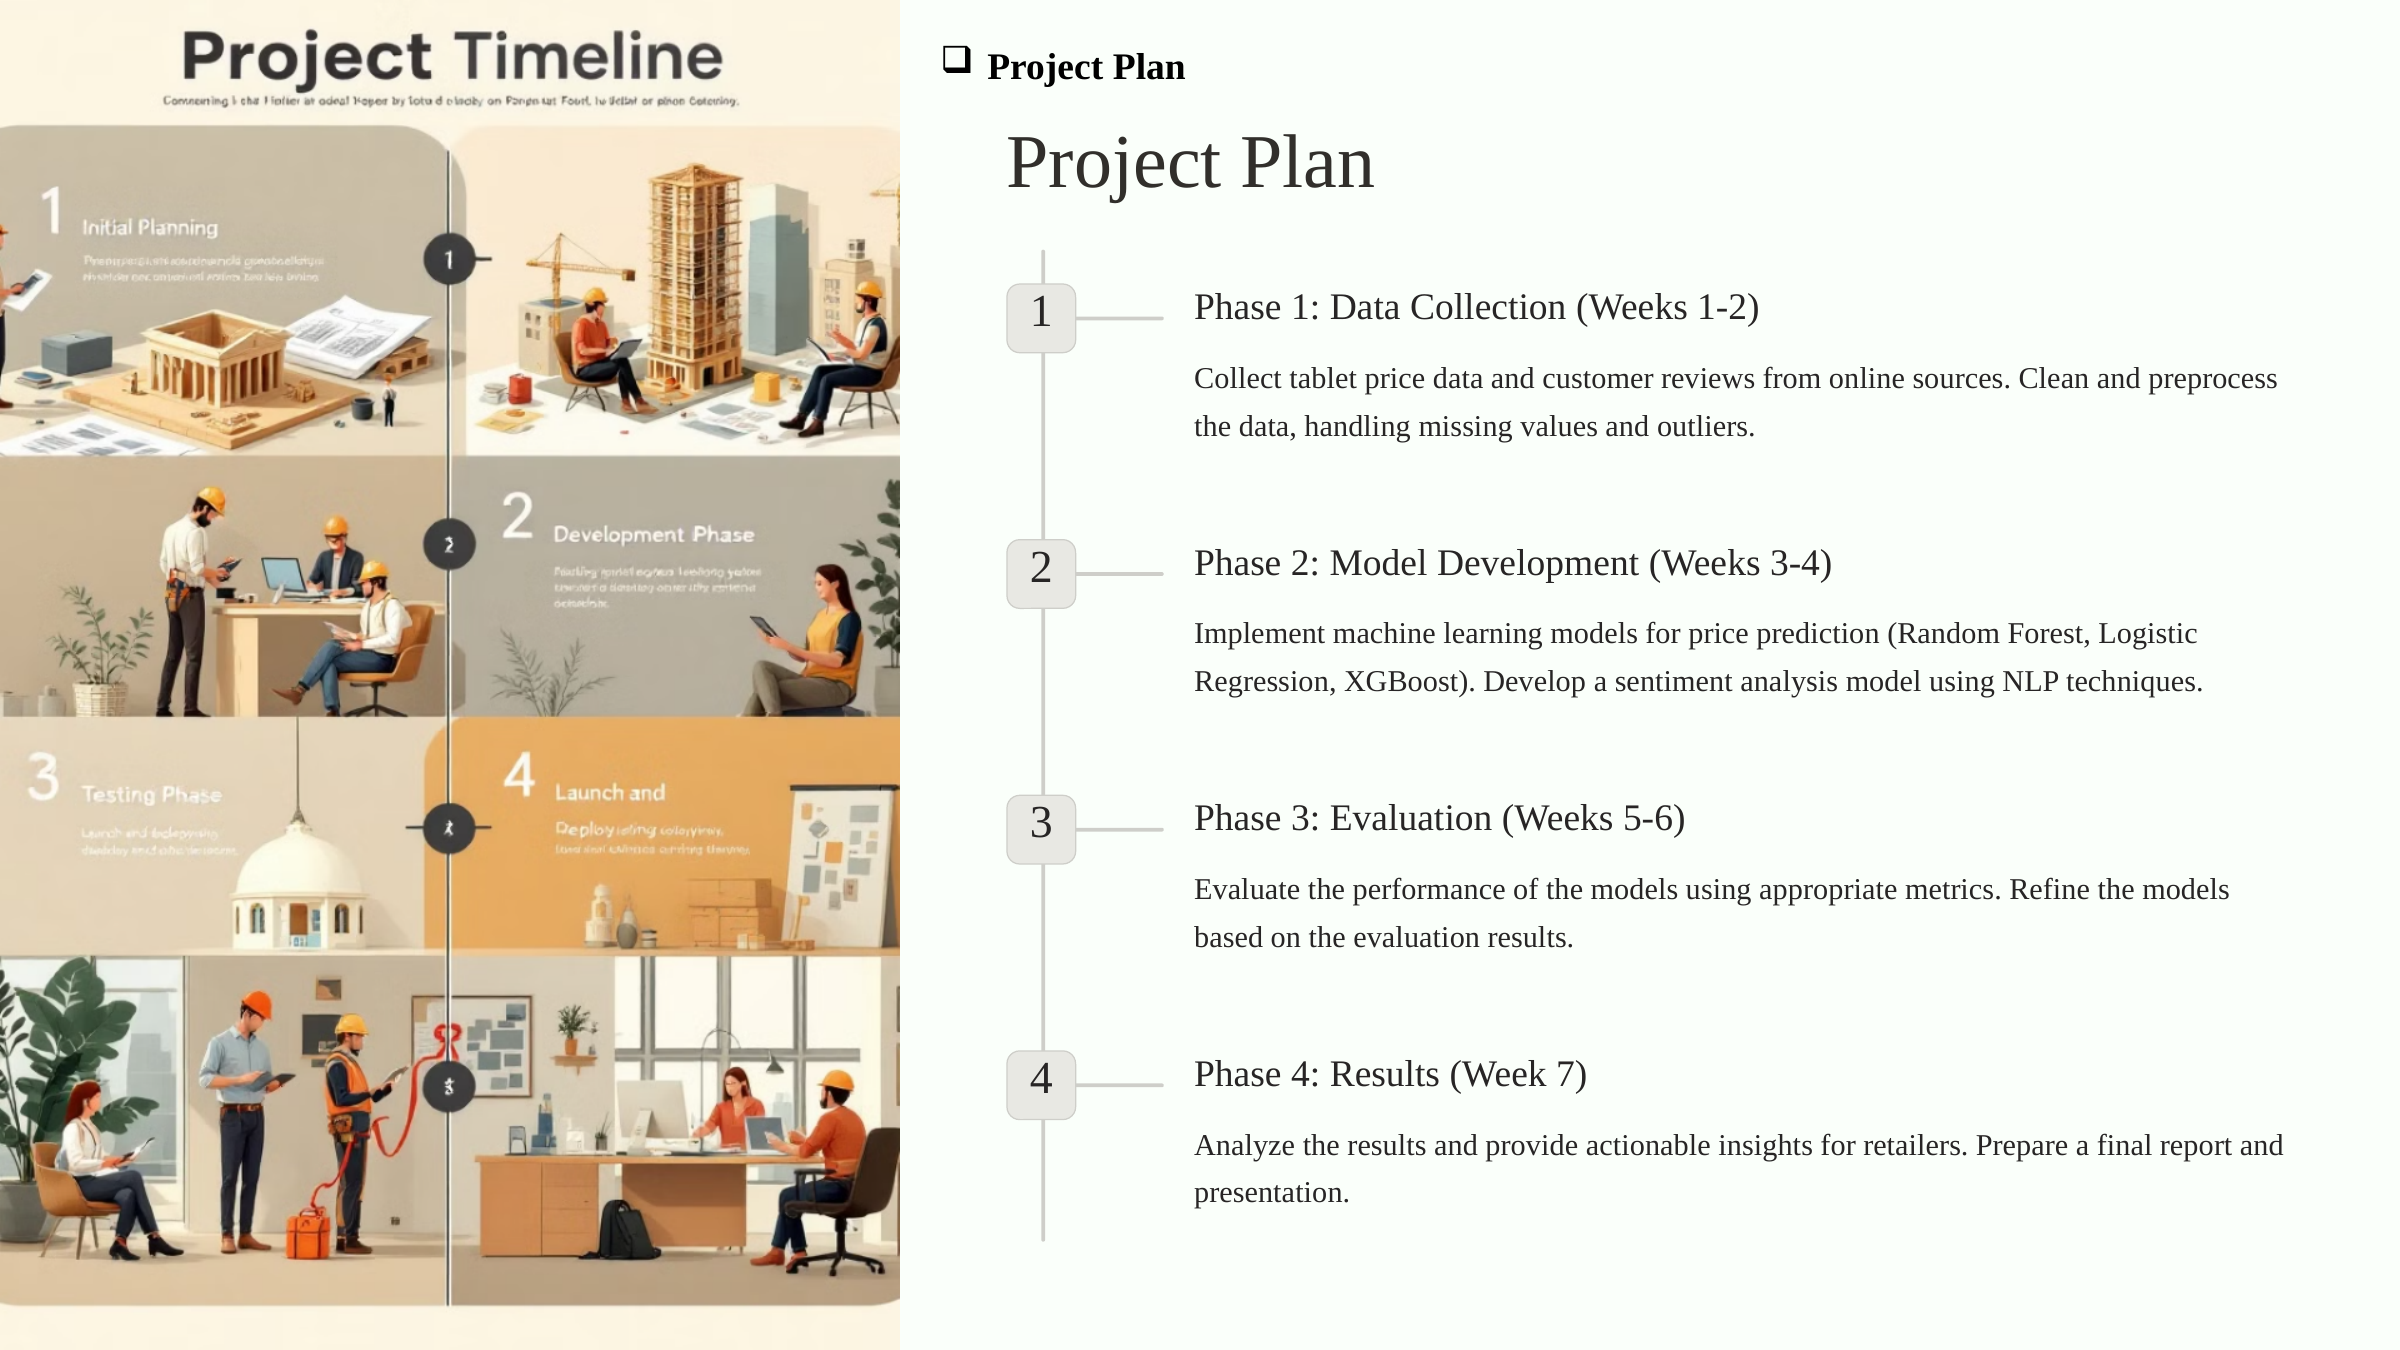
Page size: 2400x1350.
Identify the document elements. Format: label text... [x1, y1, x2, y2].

text_box [1076, 316, 1164, 321]
text_box Phase 4: Results (Week 7) [1194, 1047, 1632, 1095]
text_box 3 [1018, 801, 1065, 859]
text_box [1006, 539, 1076, 609]
text_box [1076, 827, 1164, 832]
text_box [1041, 865, 1046, 1050]
text_box [1006, 795, 1076, 865]
text_box Evaluate the performance of the models using appropriate metrics. Refine the models based on the evaluation results. [1194, 857, 2293, 956]
text_box [1006, 1050, 1076, 1120]
picture [0, 0, 900, 1350]
text_box [1076, 572, 1164, 576]
text_box [1006, 283, 1076, 353]
text_box Implement machine learning models for price prediction (Random Forest, Logistic Regression, XGBoost). Develop a sentiment analysis model using NLP techniques. [1194, 601, 2293, 700]
text_box Phase 1: Data Collection (Weeks 1-2) [1194, 280, 1811, 328]
text_box 1 [1018, 289, 1065, 347]
text_box [1076, 1083, 1164, 1088]
text_box Phase 2: Model Development (Weeks 3-4) [1194, 535, 1904, 584]
text_box [1041, 353, 1046, 539]
text_box Project Plan [925, 34, 2126, 95]
text_box 4 [1018, 1056, 1065, 1114]
text_box Collect tablet price data and customer reviews from online sources. Clean and preprocess the data, handling missing values and outliers. [1194, 346, 2293, 445]
text_box Analyze the results and provide actionable insights for retailers. Prepare a final report and presentation. [1194, 1113, 2293, 1211]
text_box [1041, 1120, 1046, 1242]
text_box Project Plan [1006, 108, 1772, 204]
text_box [1041, 609, 1046, 795]
text_box Phase 3: Evaluation (Weeks 5-6) [1194, 791, 1743, 840]
text_box 2 [1018, 545, 1065, 603]
text_box [1041, 249, 1046, 283]
